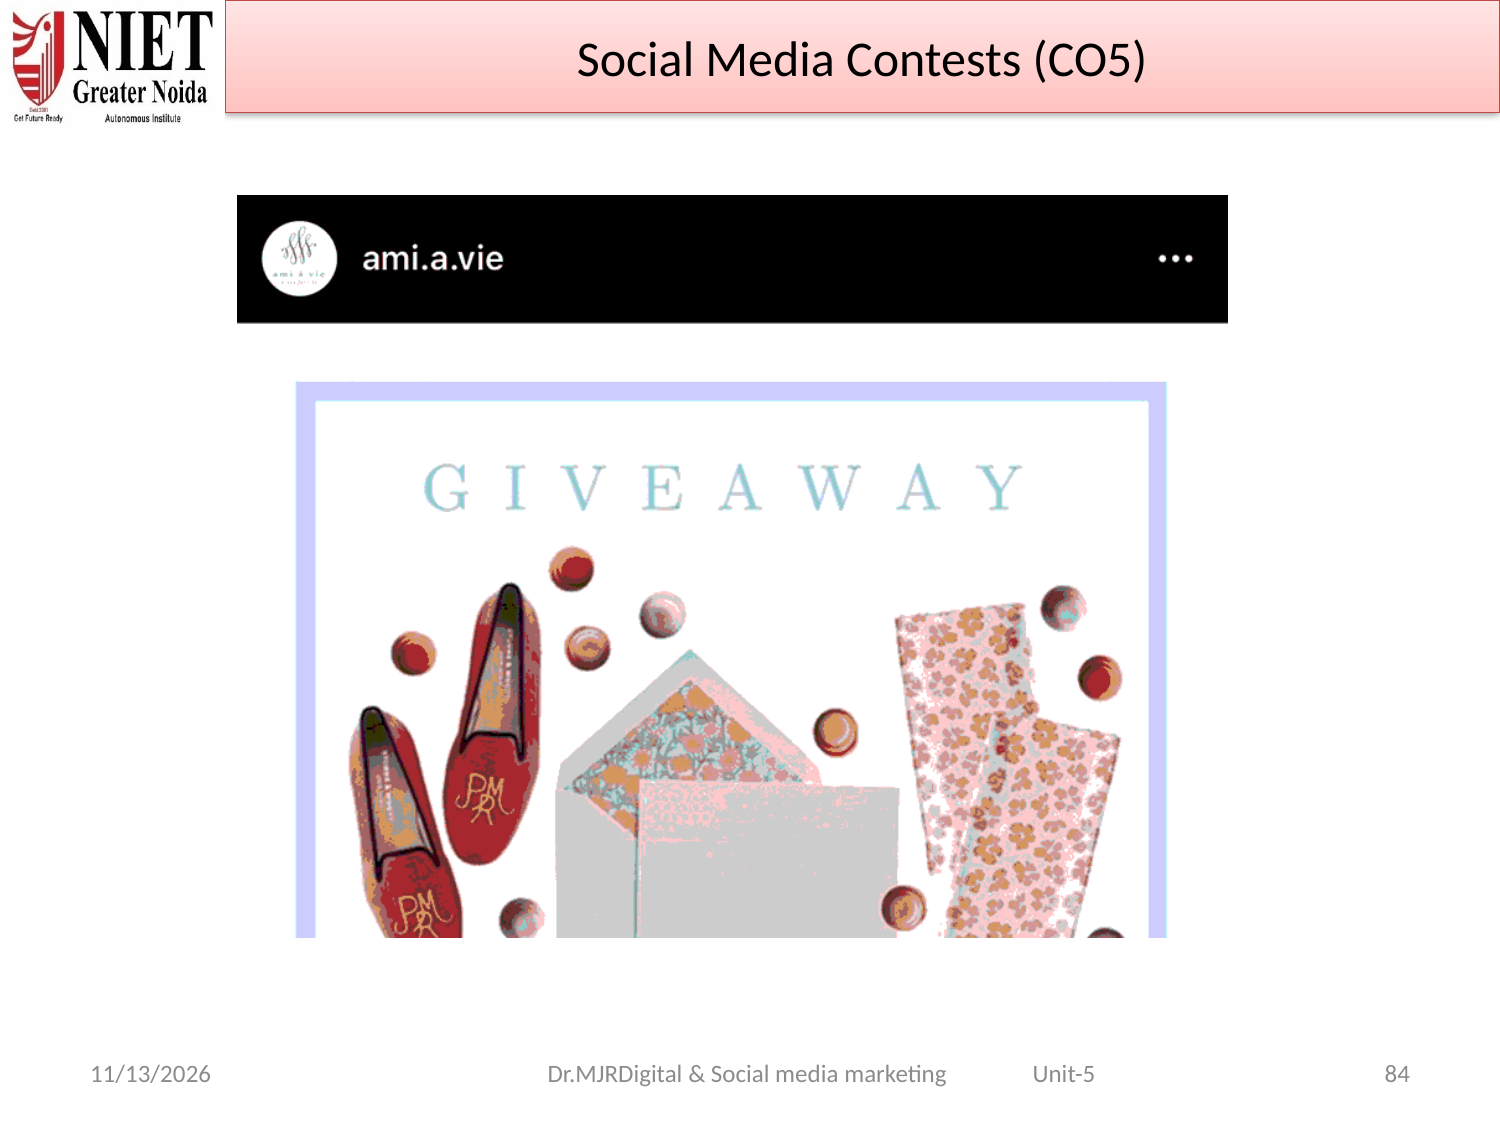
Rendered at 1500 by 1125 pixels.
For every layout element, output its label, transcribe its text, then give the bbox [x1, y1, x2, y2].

picture [0, 0, 226, 138]
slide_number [75, 1042, 412, 1103]
slide_number 84 [1074, 1042, 1425, 1103]
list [237, 195, 1228, 939]
text_box Social Media Contests (CO5) [228, 0, 1500, 113]
footer Dr.MJRDigital & Social media marketing Unit-5 [412, 1042, 1074, 1103]
